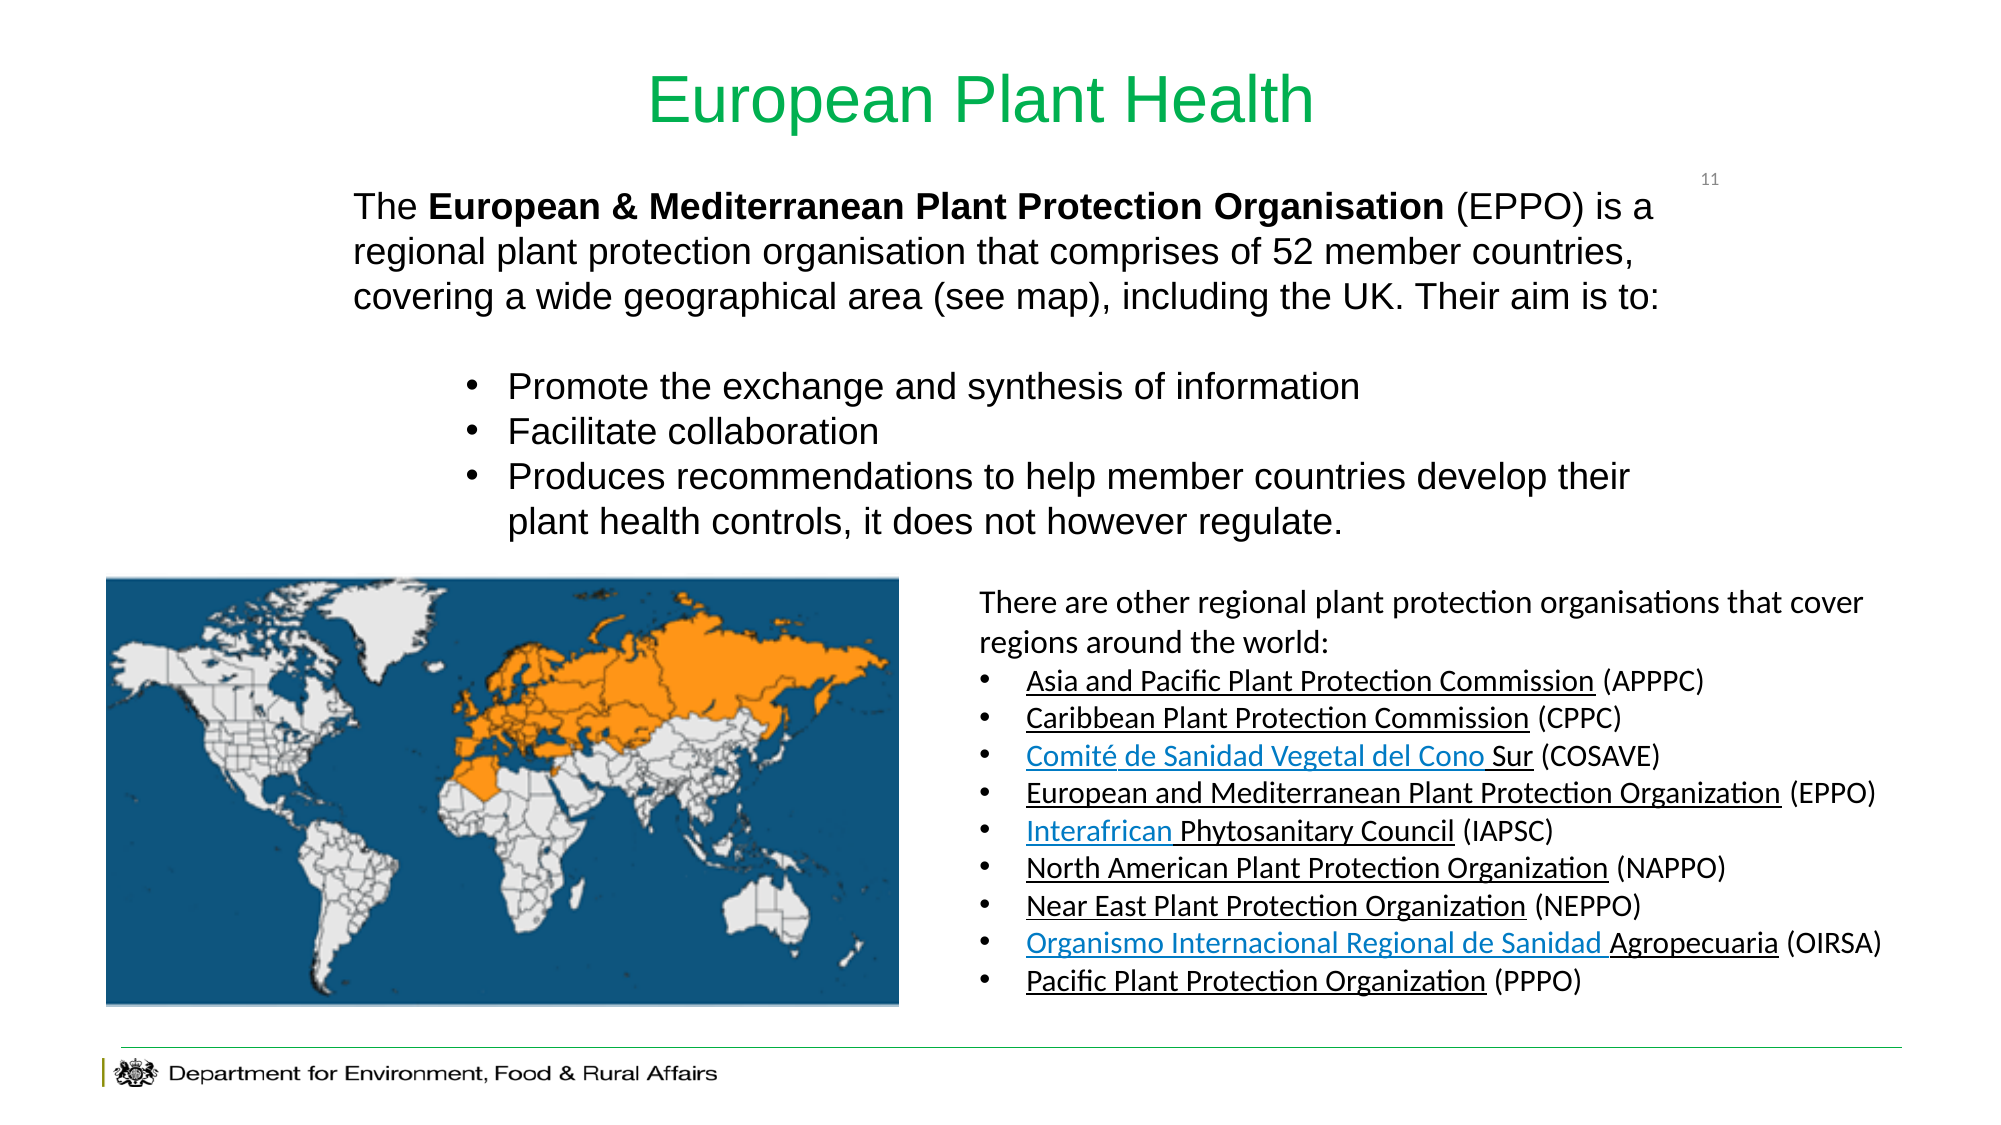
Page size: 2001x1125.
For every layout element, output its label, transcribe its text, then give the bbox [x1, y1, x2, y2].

title European Plant Health [645, 54, 1355, 164]
picture [106, 573, 899, 1007]
text_box The European & Mediterranean Plant Protection Organisation (EPPO) is a regional plant protection organisation that comprises of 52 member countries, covering a wide geographical area (see map), including the UK. Their aim is to: Promote the exchange and synthesis of information Facilitate collaboration Produces recommendations to help member countries develop their plant health controls, it does not however regulate. [351, 164, 1711, 543]
picture [102, 1058, 717, 1087]
text_box 11 [1698, 164, 1722, 189]
text_box There are other regional plant protection organisations that cover regions around the world: Asia and Pacific Plant Protection Commission (APPPC) Caribbean Plant Protection Commission (CPPC) Comité de Sanidad Vegetal del Cono Sur (COSAVE) European and Mediterranean Plant Protection Organization (EPPO) Interafrican Phytosanitary Council (IAPSC) North American Plant Protection Organization (NAPPO) Near East Plant Protection Organization (NEPPO) Organismo Internacional Regional de Sanidad Agropecuaria (OIRSA) Pacific Plant Protection Organization (PPPO) [964, 573, 1923, 1125]
